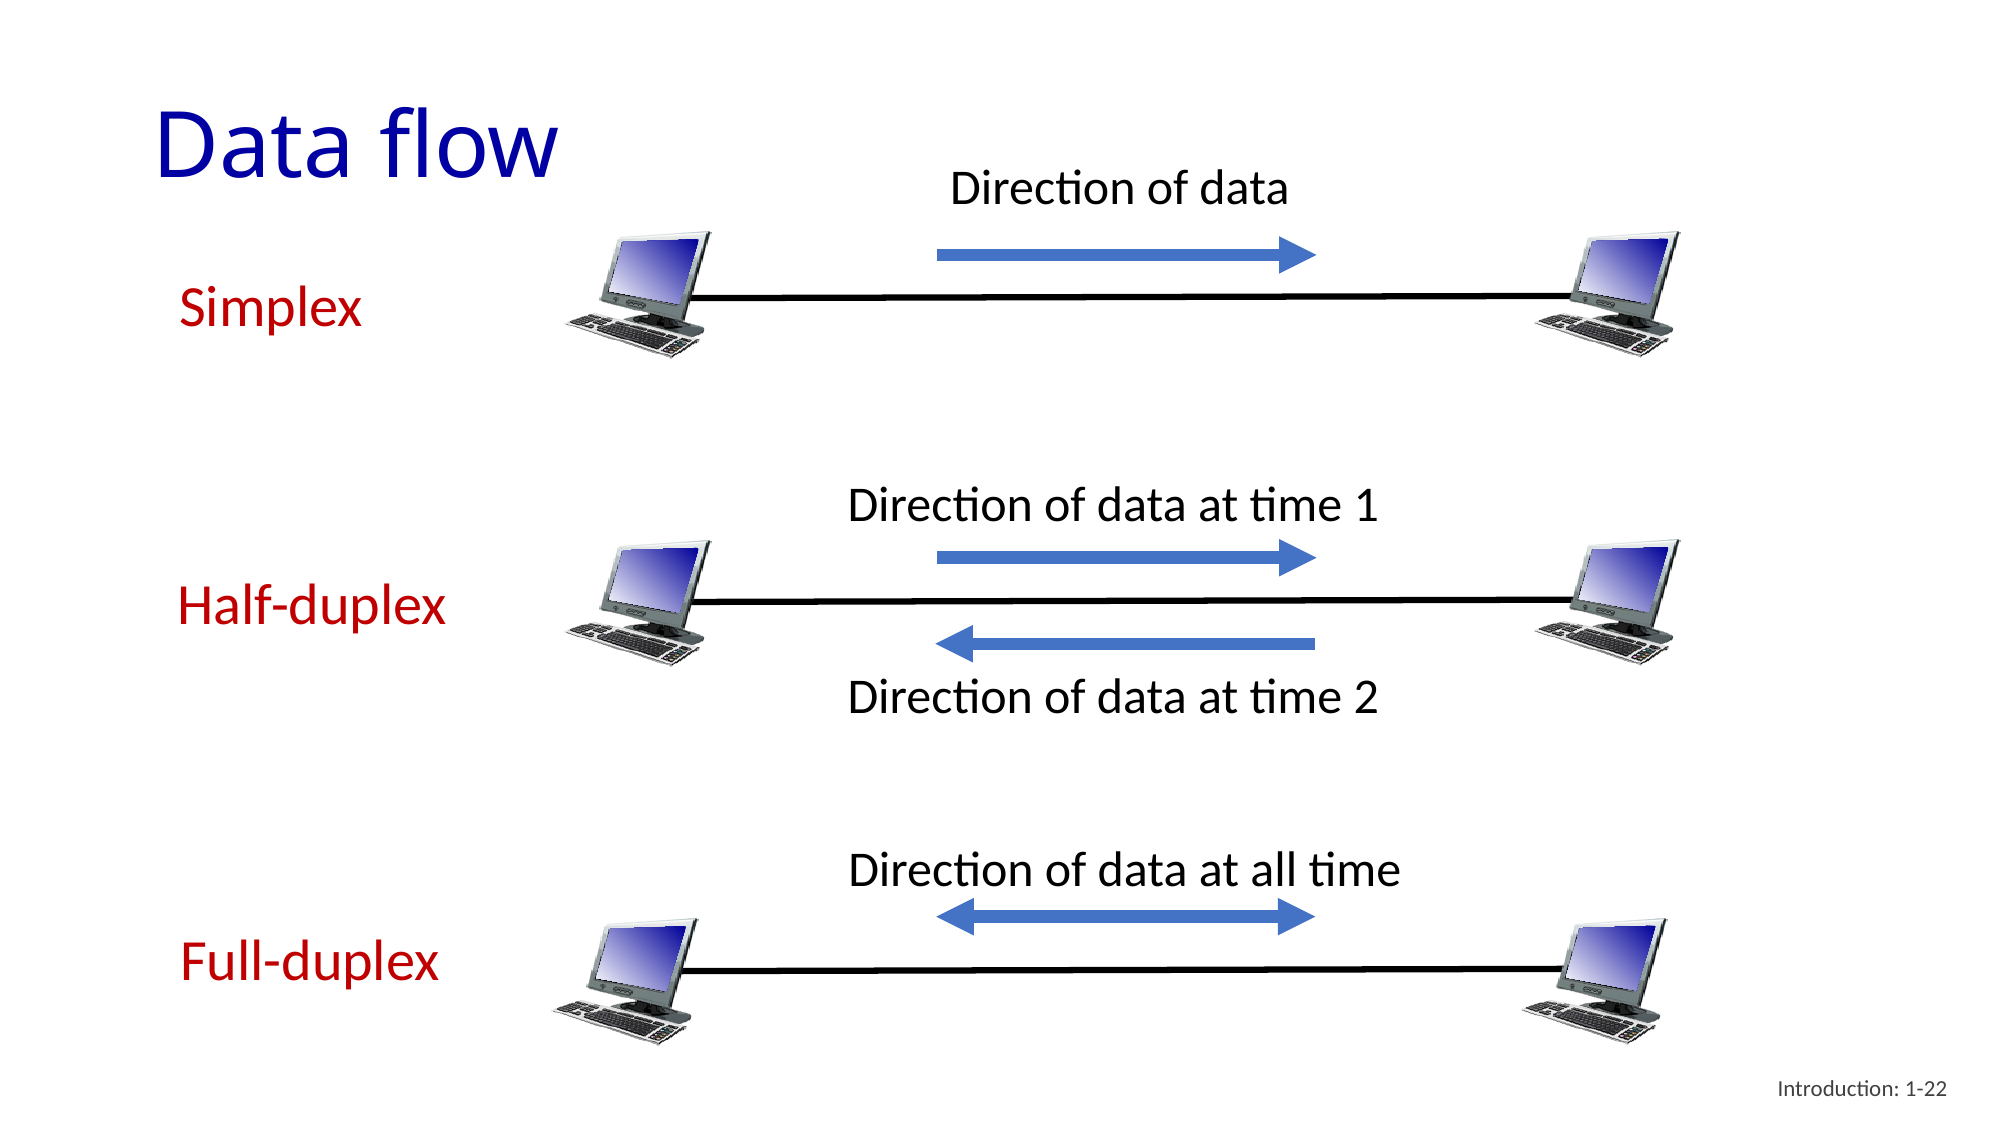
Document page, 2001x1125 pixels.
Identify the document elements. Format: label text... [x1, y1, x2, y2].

text_box Direction of data at time 2 [832, 655, 1421, 731]
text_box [530, 225, 716, 368]
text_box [703, 968, 1487, 972]
title Data flow [137, 74, 1863, 221]
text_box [1500, 533, 1685, 675]
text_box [716, 295, 1500, 299]
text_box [530, 534, 716, 676]
text_box Direction of data [935, 147, 1315, 223]
text_box Full-duplex [165, 914, 517, 1000]
text_box Simplex [164, 260, 530, 346]
text_box Direction of data at time 1 [832, 464, 1421, 539]
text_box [1500, 225, 1685, 367]
text_box Direction of data at all time [833, 829, 1422, 904]
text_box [517, 912, 703, 1055]
text_box Half-duplex [162, 559, 530, 644]
slide_number Introduction: 1-22 [1512, 1056, 1963, 1117]
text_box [1487, 912, 1672, 1054]
